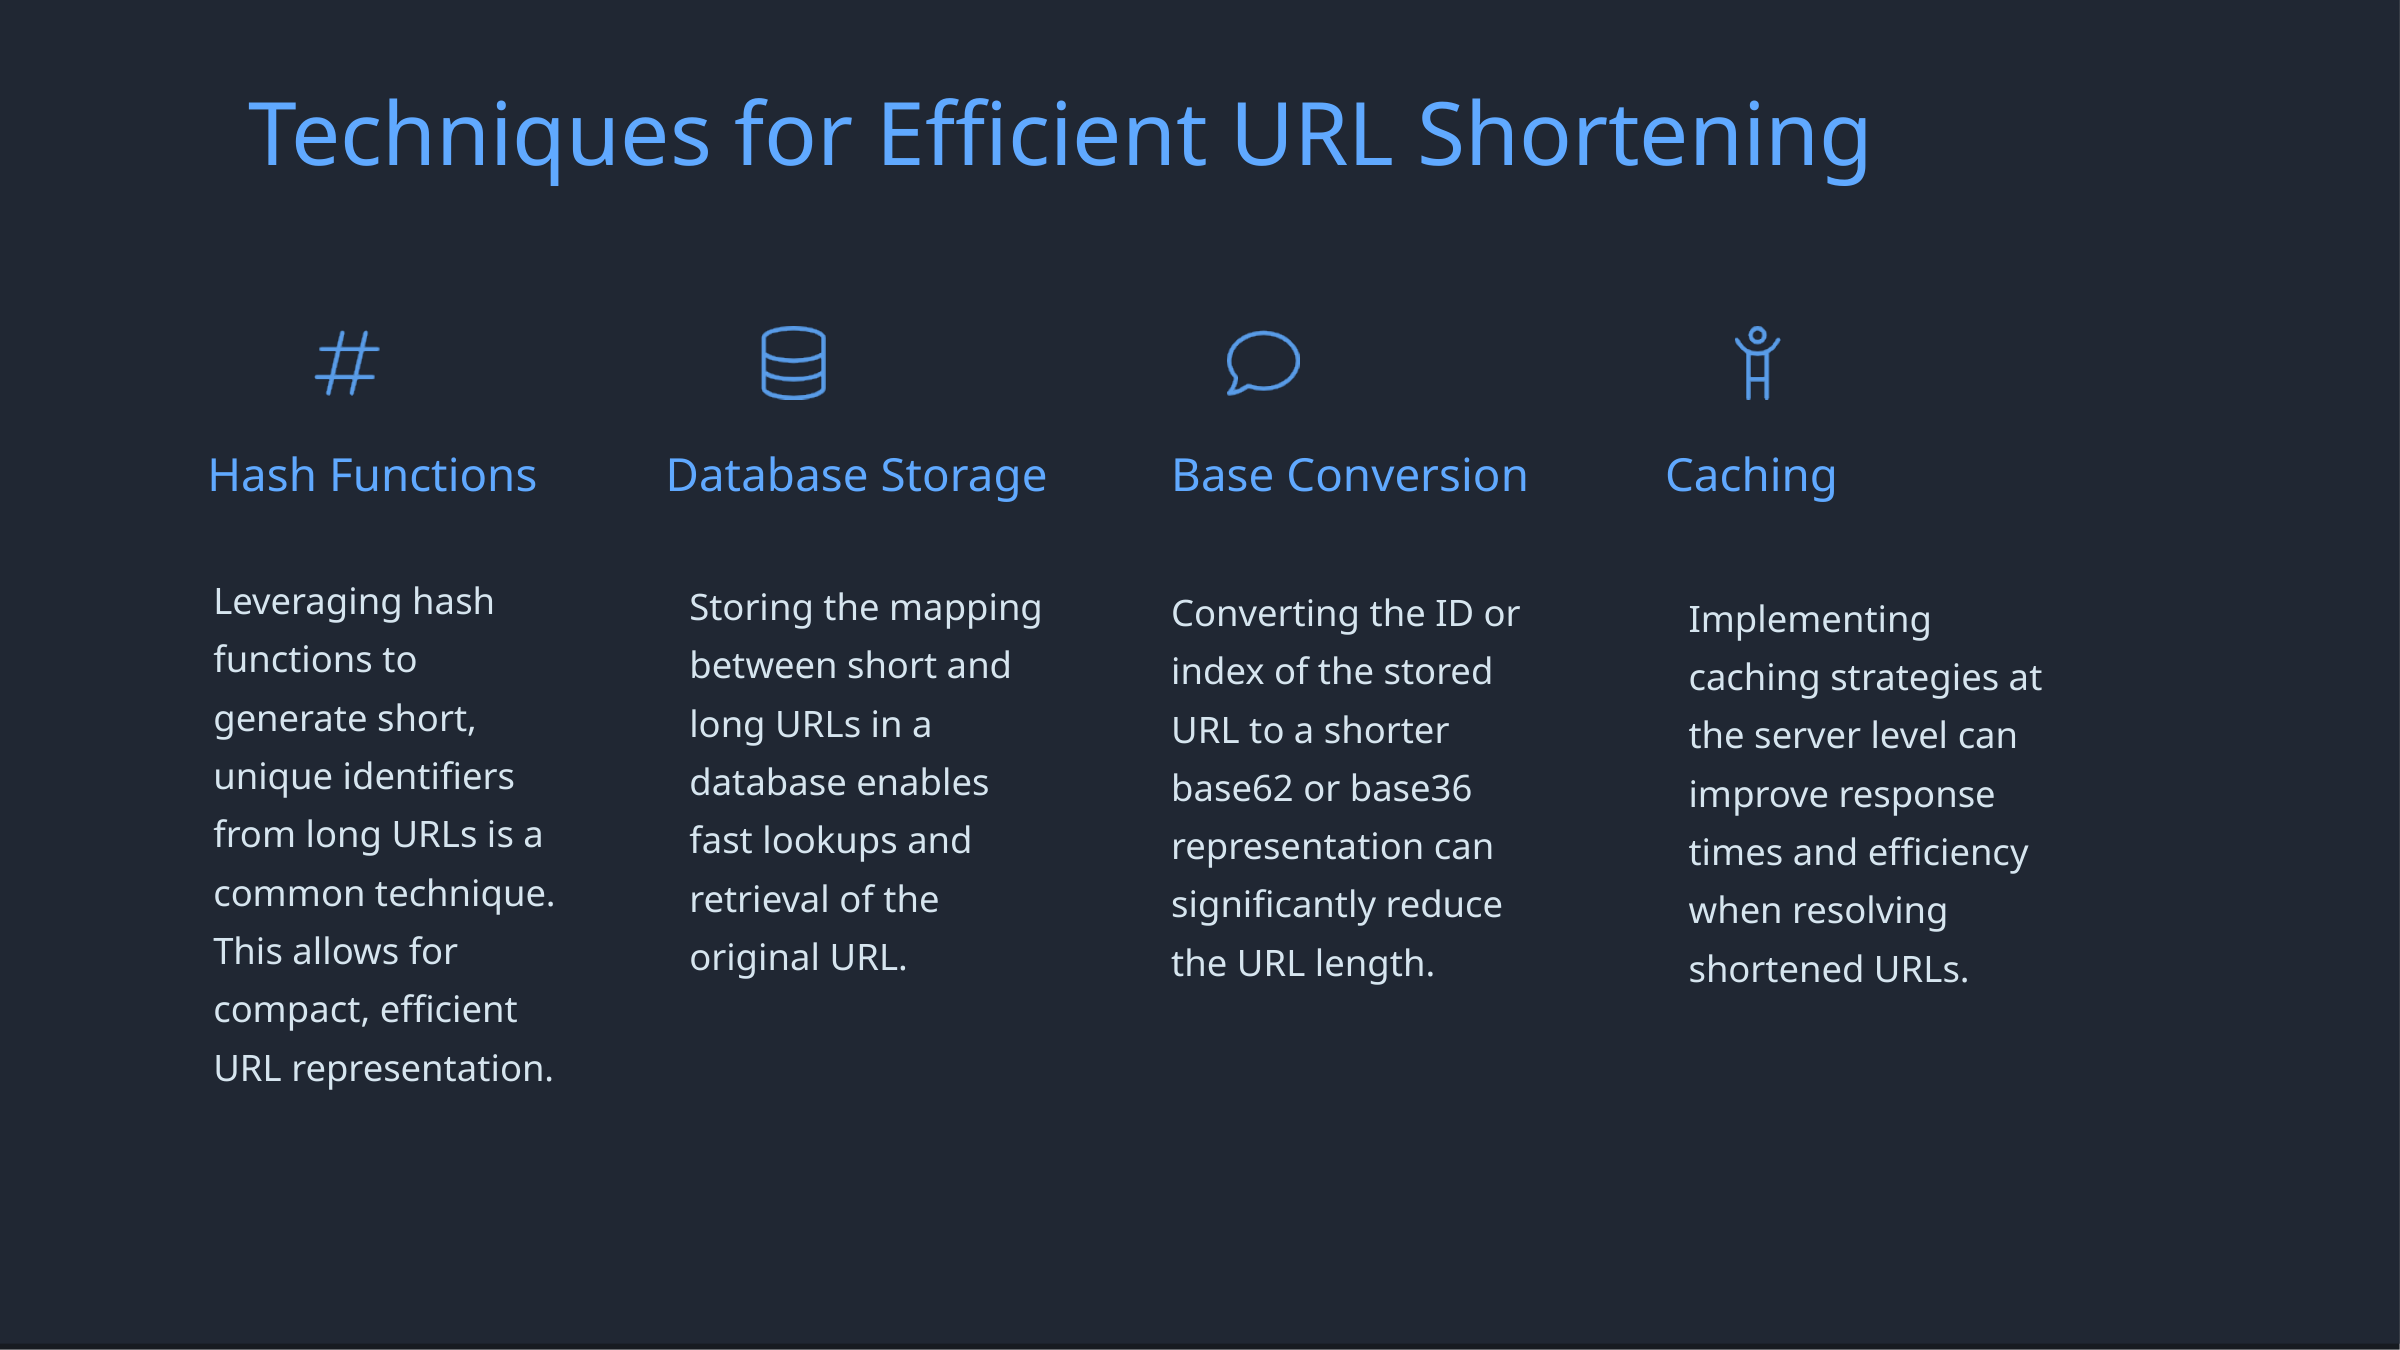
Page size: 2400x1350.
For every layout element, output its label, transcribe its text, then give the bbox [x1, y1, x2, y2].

picture [1227, 326, 1301, 400]
picture [310, 326, 384, 400]
text_box Techniques for Efficient URL Shortening [233, 61, 2055, 278]
text_box Hash Functions [192, 436, 585, 493]
text_box Storing the mapping between short and long URLs in a database enables fast lookups and retrieval of the original URL. [674, 562, 1067, 912]
text_box Database Storage [650, 436, 1043, 493]
text_box Caching [1650, 436, 2042, 493]
text_box [0, 1344, 2400, 1350]
text_box [0, 0, 2400, 1344]
picture [1720, 326, 1794, 400]
text_box Implementing caching strategies at the server level can improve response times and efficiency when resolving shortened URLs. [1673, 574, 2066, 982]
text_box Converting the ID or index of the stored URL to a shorter base62 or base36 representation can significantly reduce the URL length. [1156, 568, 1549, 918]
text_box Base Conversion [1156, 436, 1549, 493]
text_box Leveraging hash functions to generate short, unique identifiers from long URLs is a common technique. This allows for compact, efficient URL representation. [198, 556, 591, 1023]
picture [756, 326, 830, 400]
